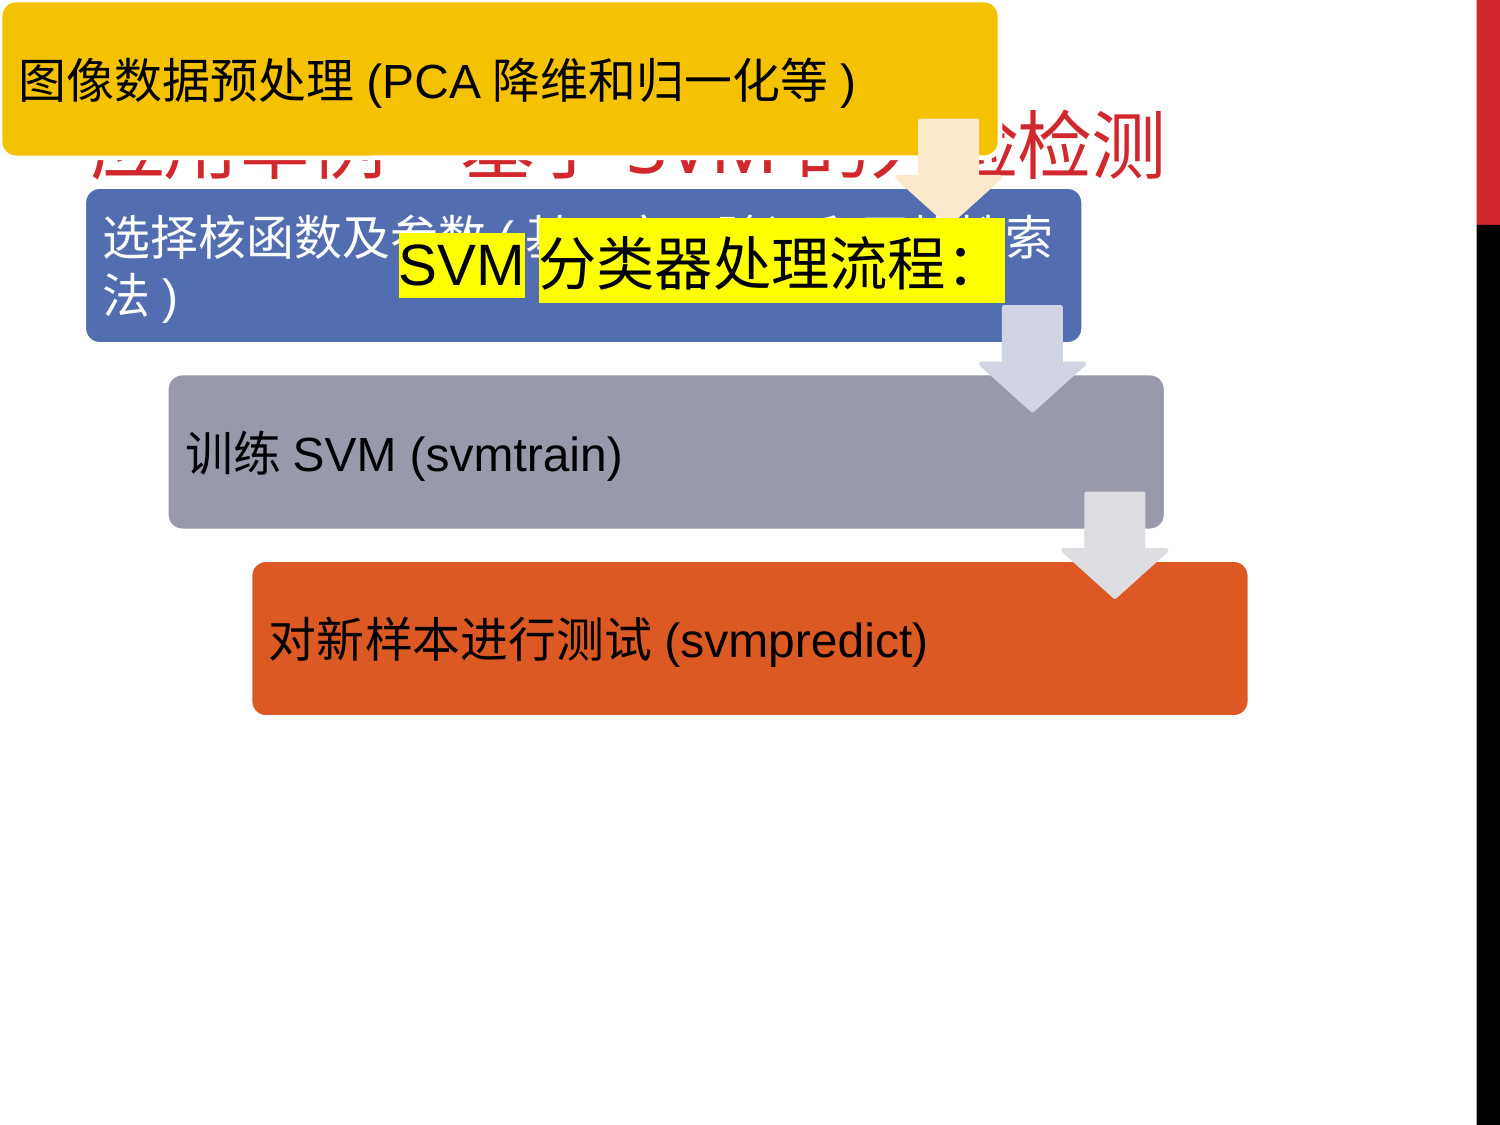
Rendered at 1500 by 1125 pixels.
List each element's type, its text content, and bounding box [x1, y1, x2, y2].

title 应用举例—基于SVM的人脸检测 [980, 0, 1436, 197]
title 应用举例—基于SVM的人脸检测 [75, 161, 918, 197]
text_box SVM分类器处理流程： [383, 219, 1224, 305]
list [125, 349, 1377, 1068]
